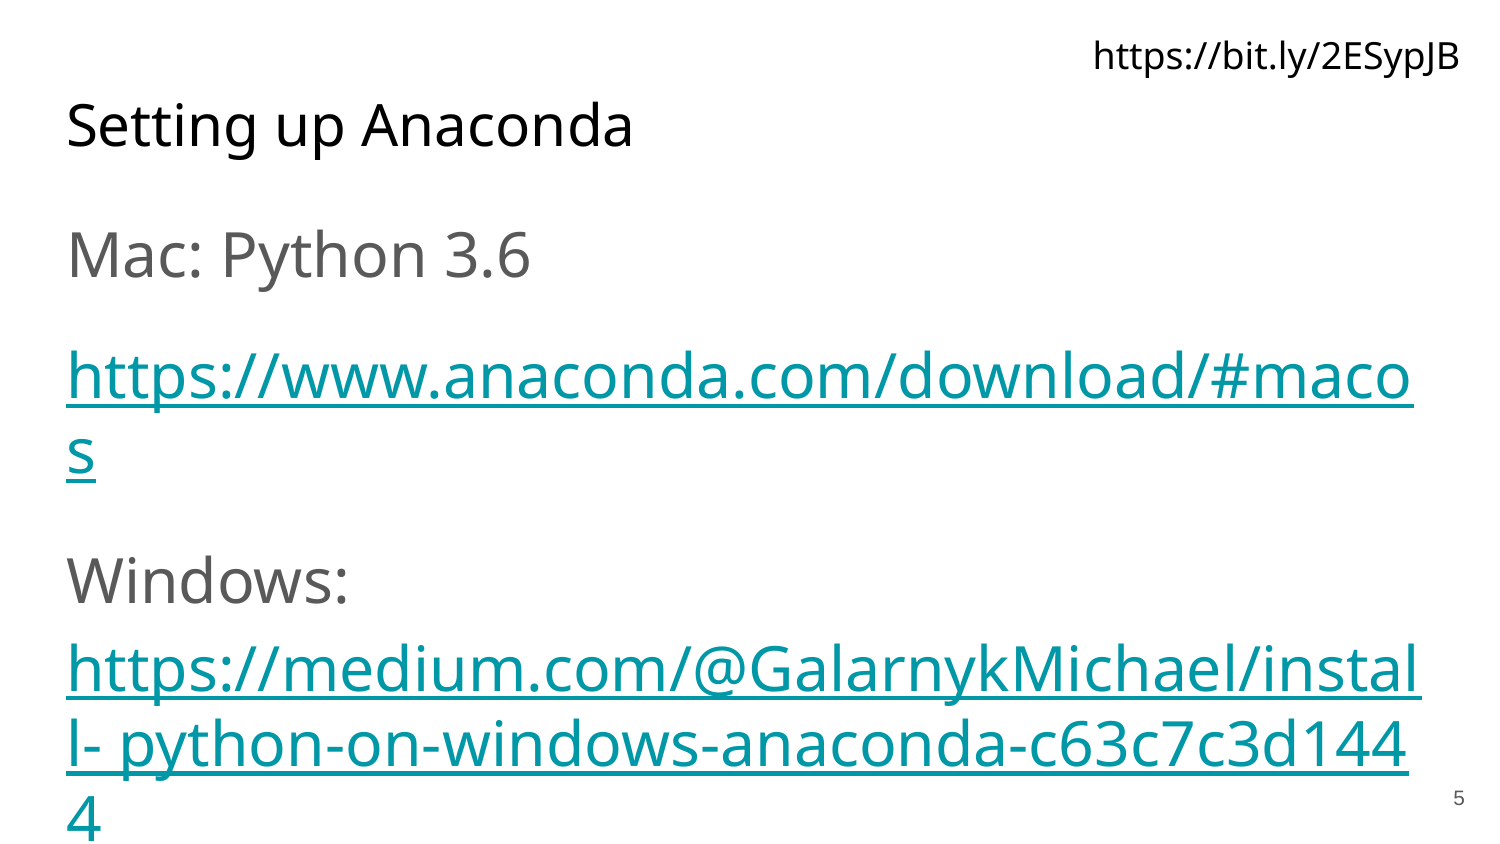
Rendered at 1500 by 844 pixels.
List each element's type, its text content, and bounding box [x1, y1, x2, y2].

slide_number ‹#› [1389, 764, 1480, 830]
text_box https://bit.ly/2ESypJB [1077, 17, 1480, 83]
title Setting up Anaconda [51, 72, 1449, 167]
list Mac: Python 3.6 https://www.anaconda.com/download/#macos Windows: https://medium.com/@GalarnykMichael/install- python-on-windows-anaconda-c63c7c3d1444 [51, 189, 1449, 750]
